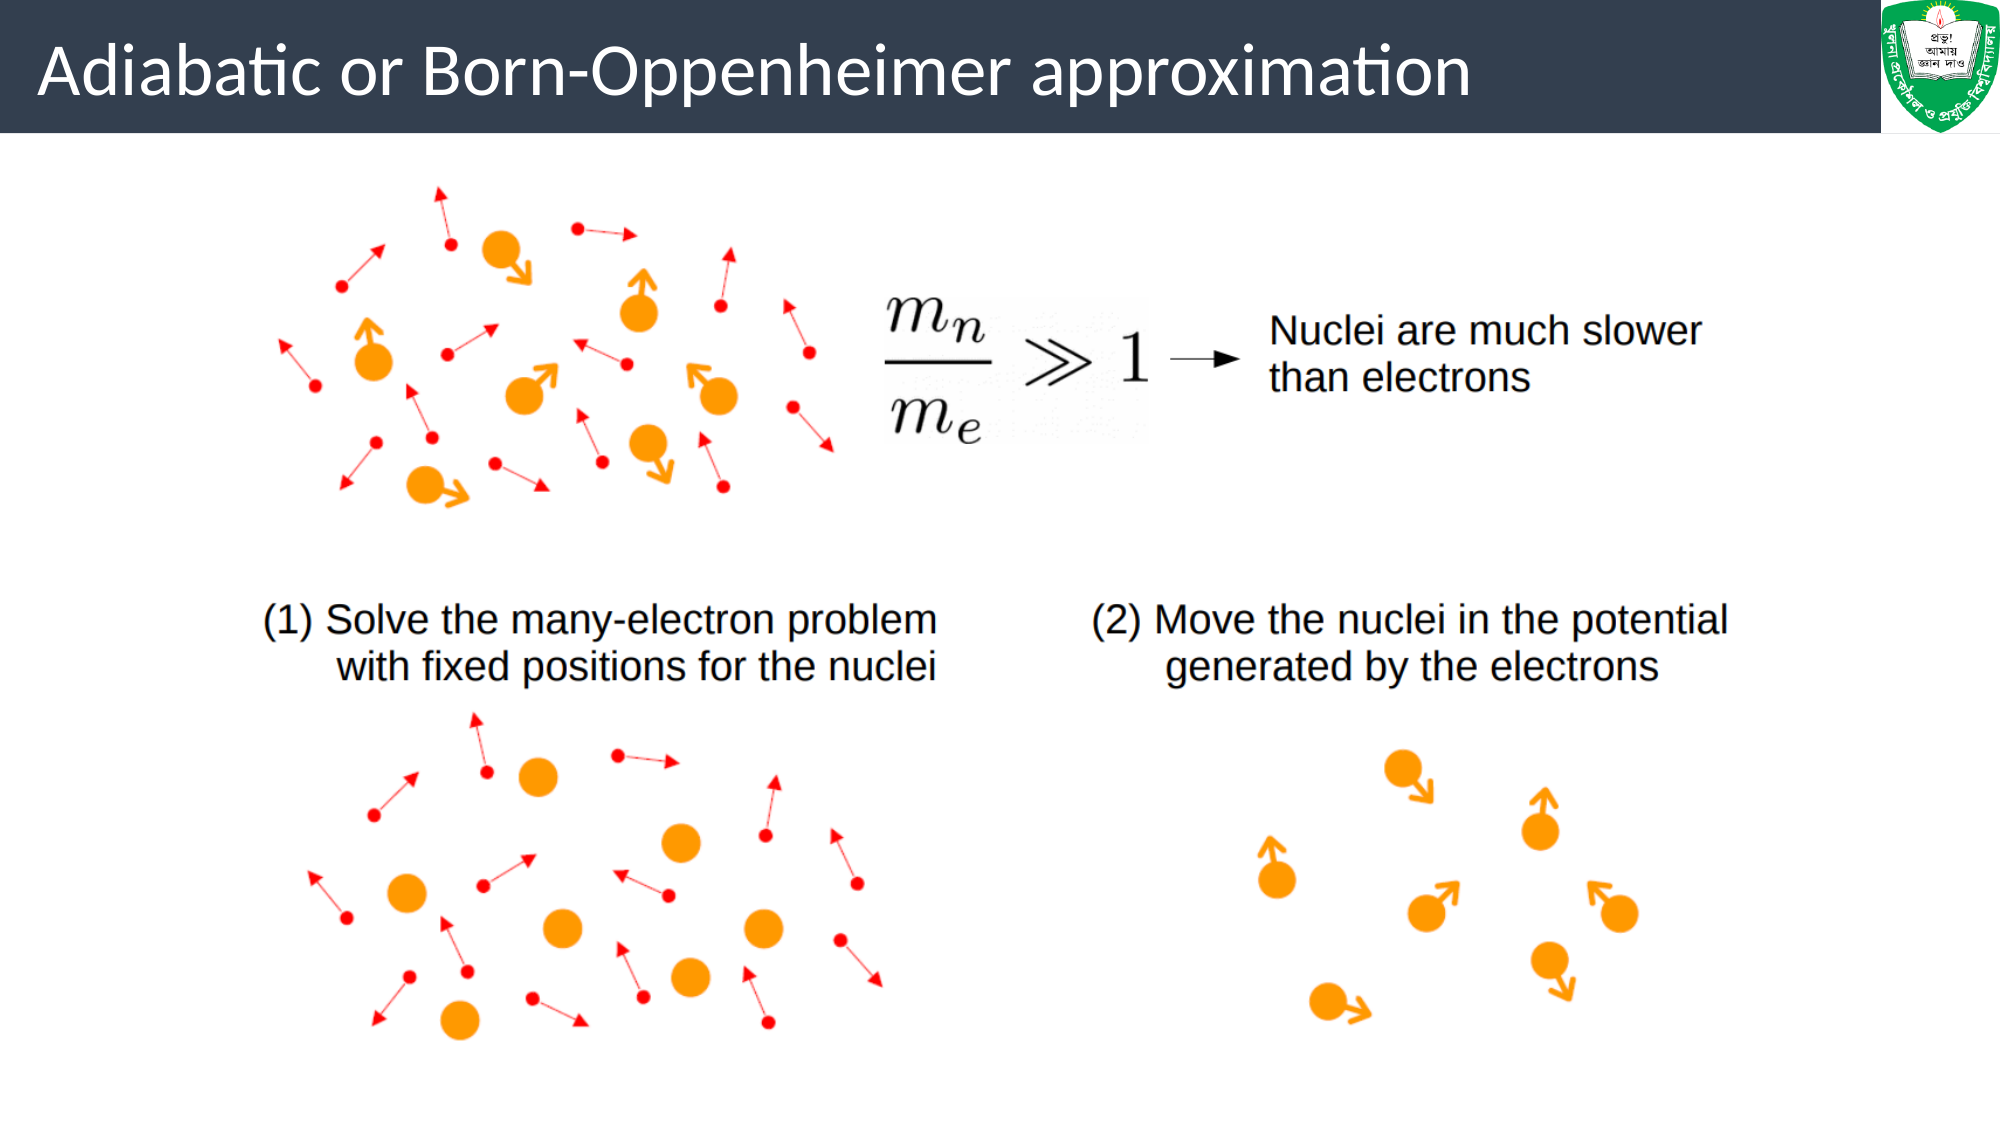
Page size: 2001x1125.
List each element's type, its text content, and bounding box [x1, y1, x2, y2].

picture [238, 176, 1761, 1057]
picture [1881, 0, 2000, 134]
text_box [0, 0, 1881, 134]
text_box Adiabatic or Born-Oppenheimer approximation [23, 13, 1558, 119]
slide_number 34 [1400, 43, 1850, 104]
